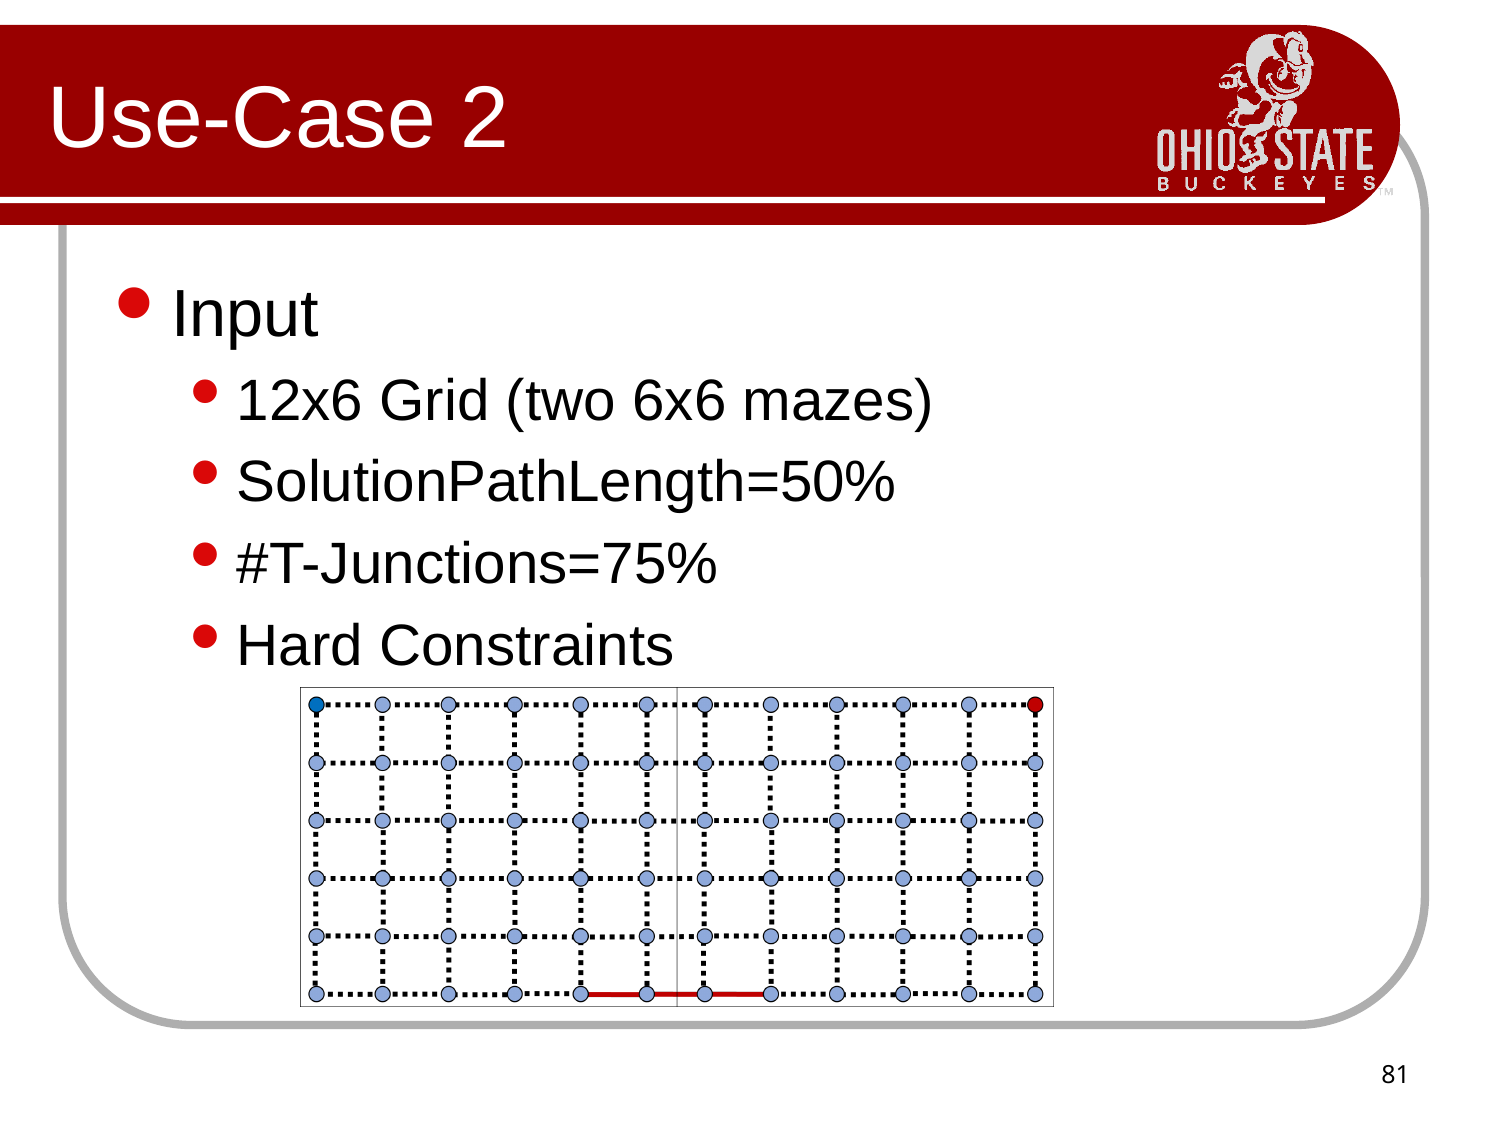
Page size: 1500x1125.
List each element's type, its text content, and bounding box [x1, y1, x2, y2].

picture [299, 687, 1055, 1007]
title Use-Case 2 [31, 37, 1201, 188]
list Input 12x6 Grid (two 6x6 mazes) SolutionPathLength=50% #T-Junctions=75% Hard Constraints [99, 262, 1401, 988]
slide_number 81 [1074, 1024, 1426, 1101]
